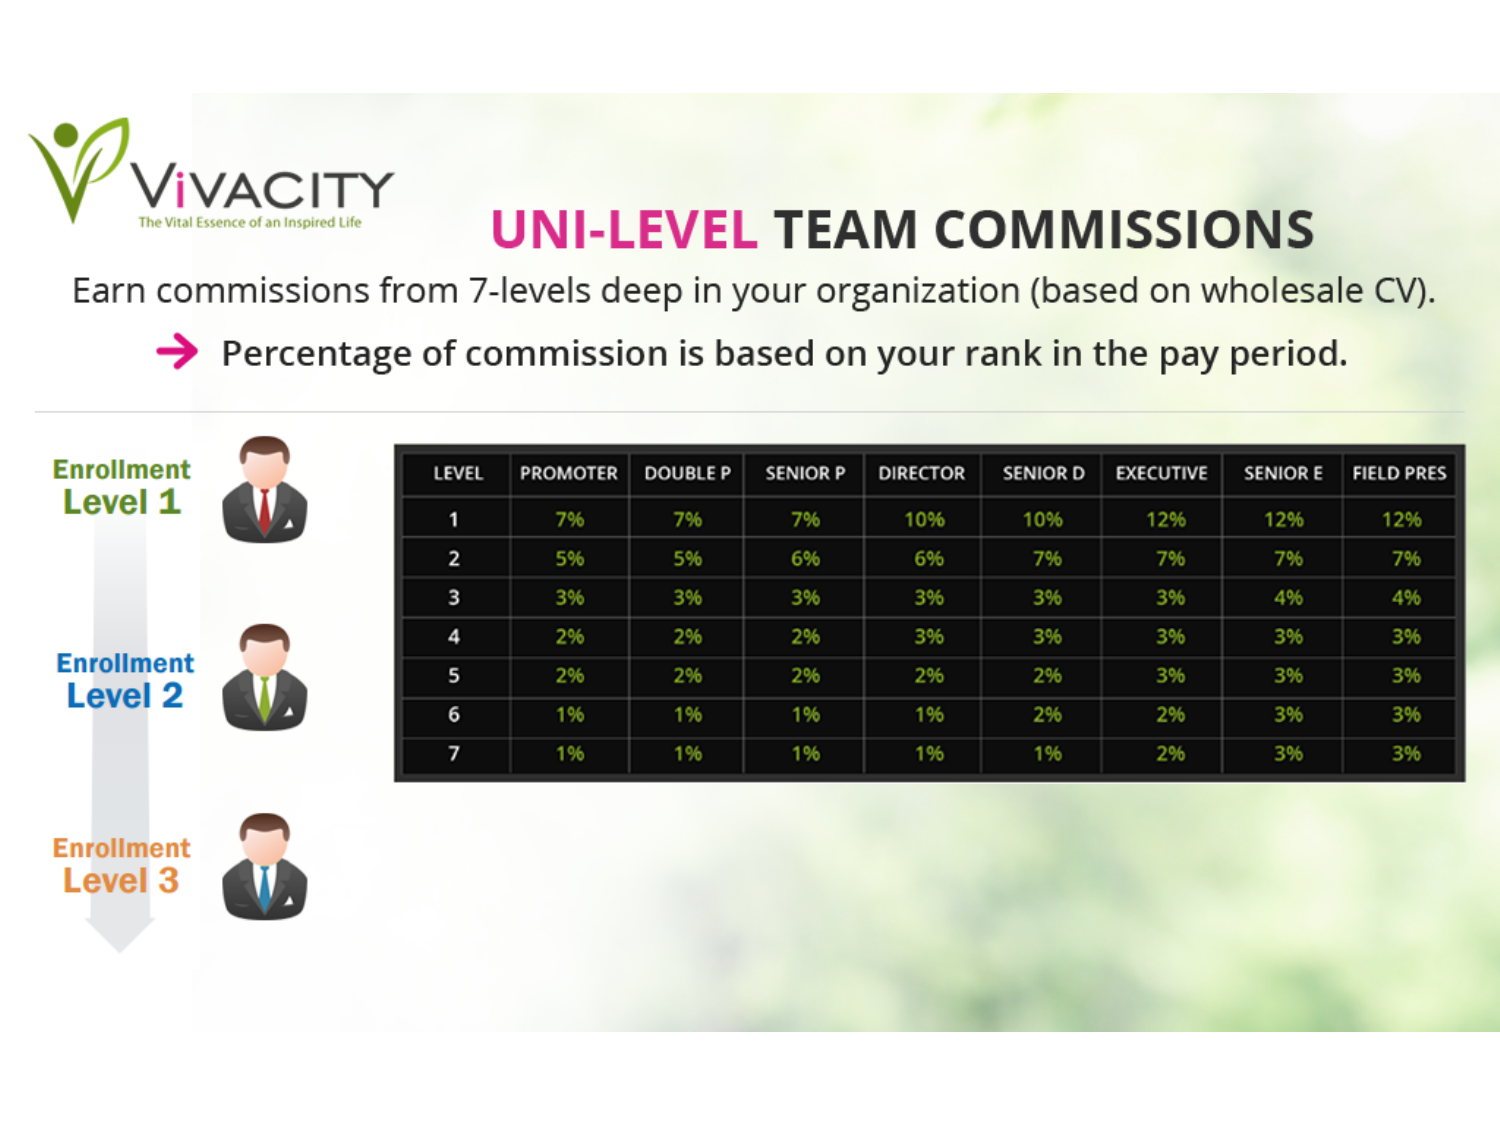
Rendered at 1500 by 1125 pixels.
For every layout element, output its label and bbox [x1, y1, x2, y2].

picture [0, 93, 1500, 1032]
